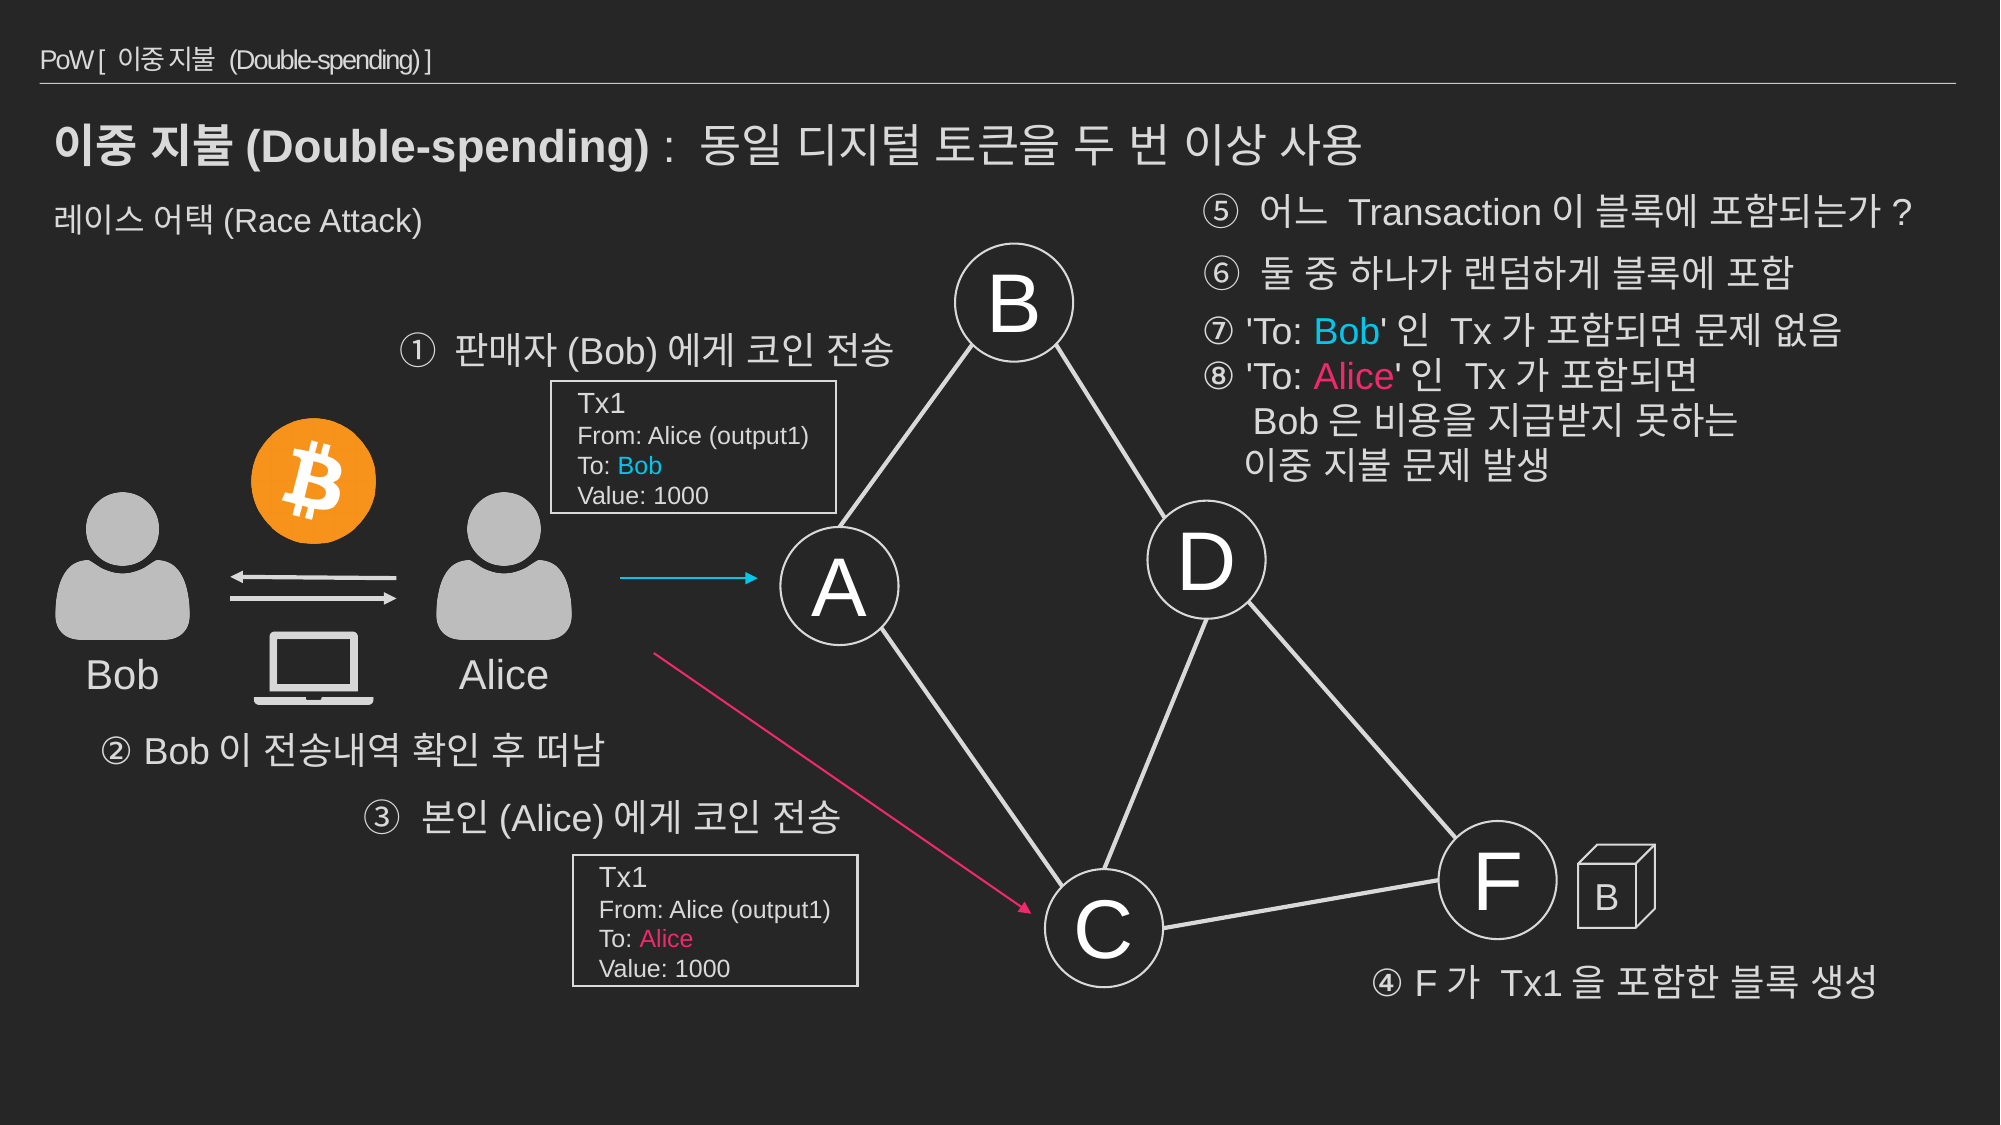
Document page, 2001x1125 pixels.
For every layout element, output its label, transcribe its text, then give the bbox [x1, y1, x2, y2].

text_box ② Bob이 전송내역 확인 후 떠남 [84, 719, 621, 780]
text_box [1104, 618, 1207, 870]
text_box B [1577, 843, 1656, 929]
text_box Tx1 From: Alice (output1) To: Alice Value: 1000 [572, 854, 859, 987]
text_box C [1043, 868, 1165, 989]
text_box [49, 418, 578, 731]
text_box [1163, 880, 1439, 929]
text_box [881, 627, 1063, 887]
text_box F [1437, 819, 1558, 941]
text_box A [779, 525, 900, 647]
text_box D [1146, 502, 1267, 620]
text_box B [954, 242, 1075, 363]
text_box ① 판매자(Bob)에게 코인 전송 [384, 319, 910, 380]
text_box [839, 344, 973, 527]
text_box ④ F가 Tx1을 포함한 블록 생성 [1355, 951, 1895, 1012]
text_box 레이스 어택(Race Attack) [38, 191, 548, 247]
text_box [1055, 344, 1165, 518]
text_box ③ 본인(Alice)에게 코인 전송 [348, 786, 653, 847]
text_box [1248, 601, 1456, 839]
text_box Tx1 From: Alice (output1) To: Bob Value: 1000 [550, 380, 837, 514]
title PoW [ 이중 지불 (Double-spending) ] [39, 31, 1961, 84]
text_box 이중 지불(Double-spending) : 동일 디지털 토큰을 두 번 이상 사용 [38, 109, 1572, 179]
text_box ⑤ 어느 Transaction이 블록에 포함되는가? [1187, 180, 1957, 240]
text_box ⑥ 둘 중 하나가 랜덤하게 블록에 포함 [1188, 242, 1957, 302]
text_box ⑦ 'To: Bob'인 Tx가 포함되면 문제 없음 ⑧ 'To: Alice'인 Tx가 포함되면 Bob은 비용을 지급받지 못하는 이중 지불 문제 발생 [1187, 299, 1956, 540]
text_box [653, 653, 1032, 914]
